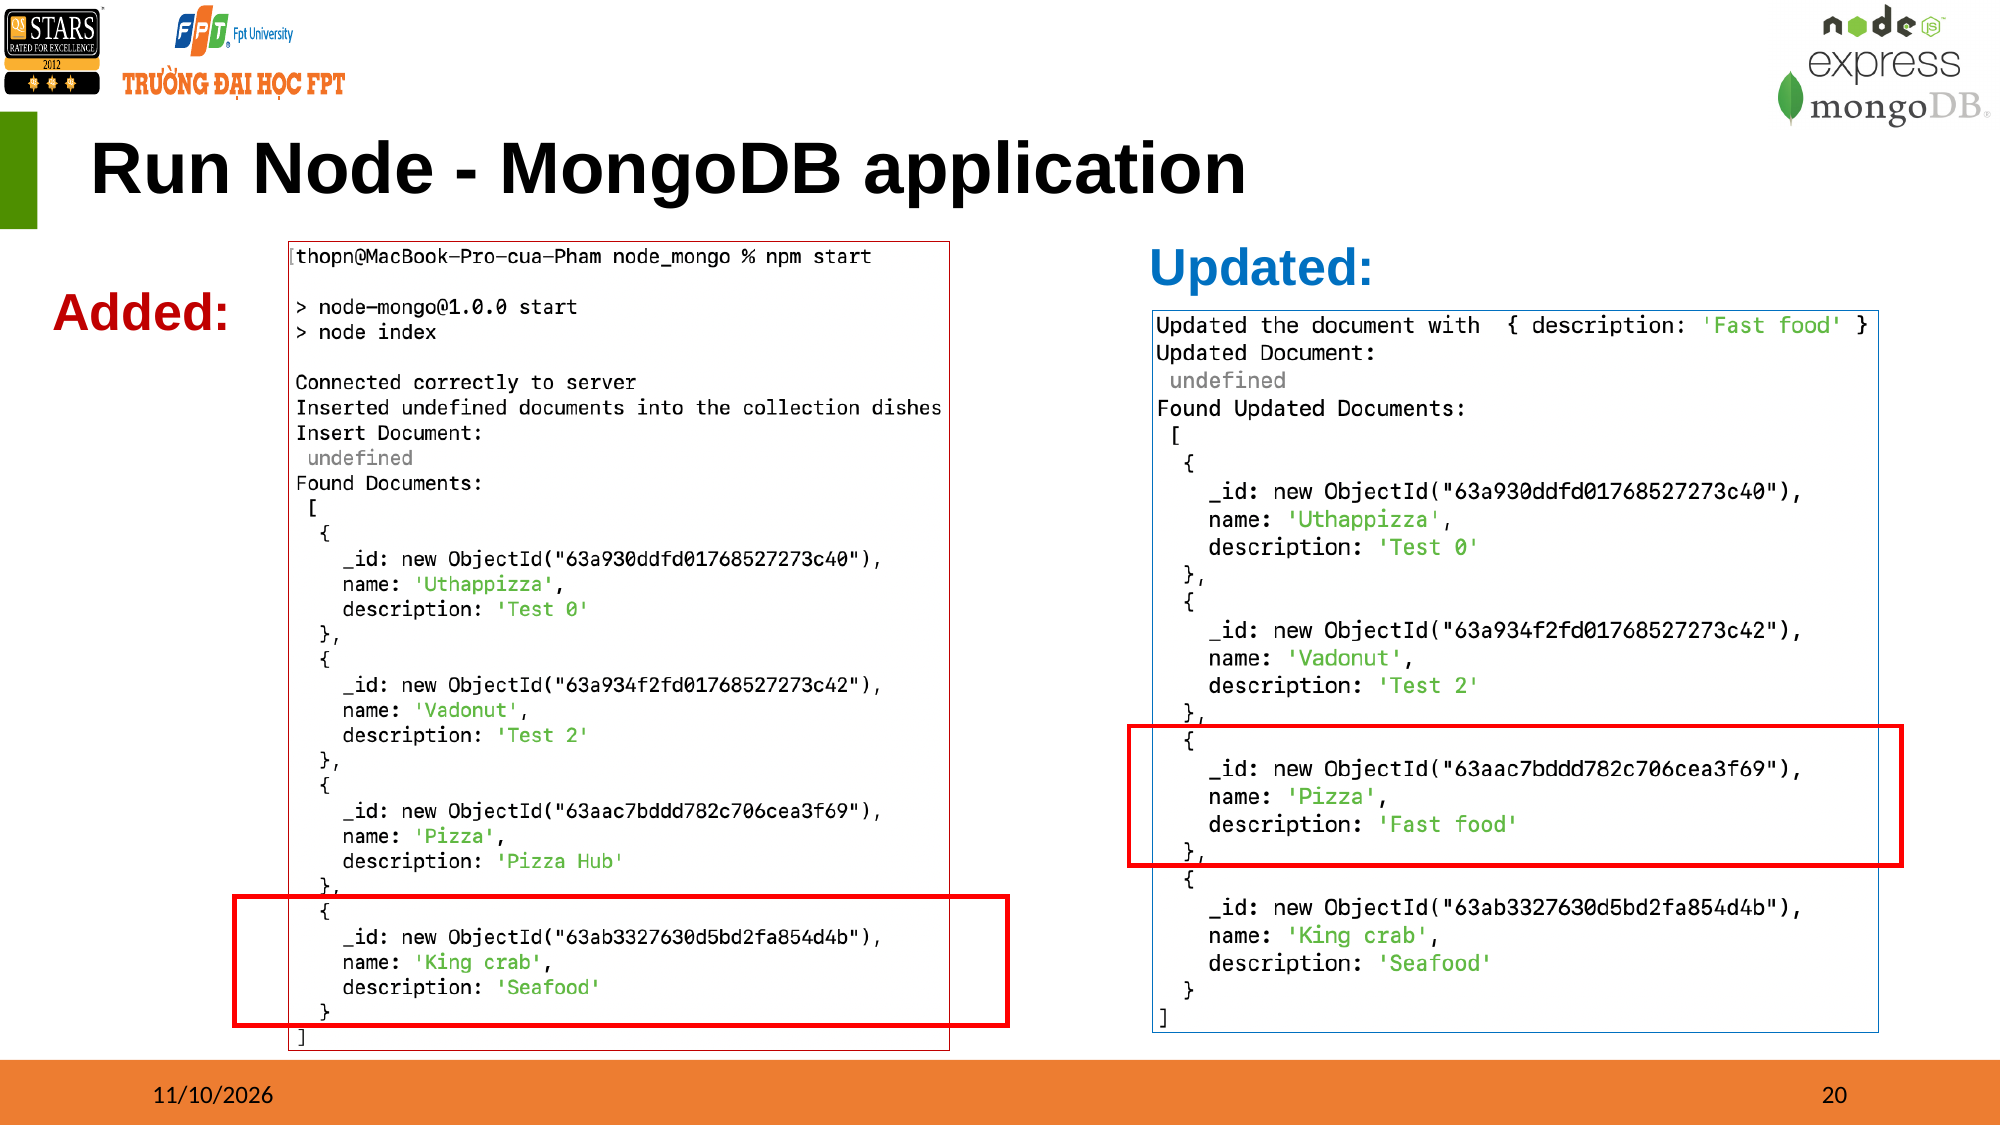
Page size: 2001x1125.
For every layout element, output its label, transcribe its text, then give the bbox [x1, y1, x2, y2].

picture [1768, 0, 2000, 130]
text_box Added: [37, 270, 288, 349]
text_box Updated: [1135, 225, 1638, 304]
title Run Node - MongoDB application [37, 111, 1978, 230]
picture [288, 241, 950, 1051]
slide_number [137, 1063, 588, 1124]
text_box [1879, 725, 1903, 866]
text_box [1128, 725, 1152, 866]
slide_number 20 [1412, 1063, 1863, 1124]
picture [1152, 310, 1879, 1033]
text_box [233, 896, 288, 1027]
text_box [950, 896, 1008, 1027]
